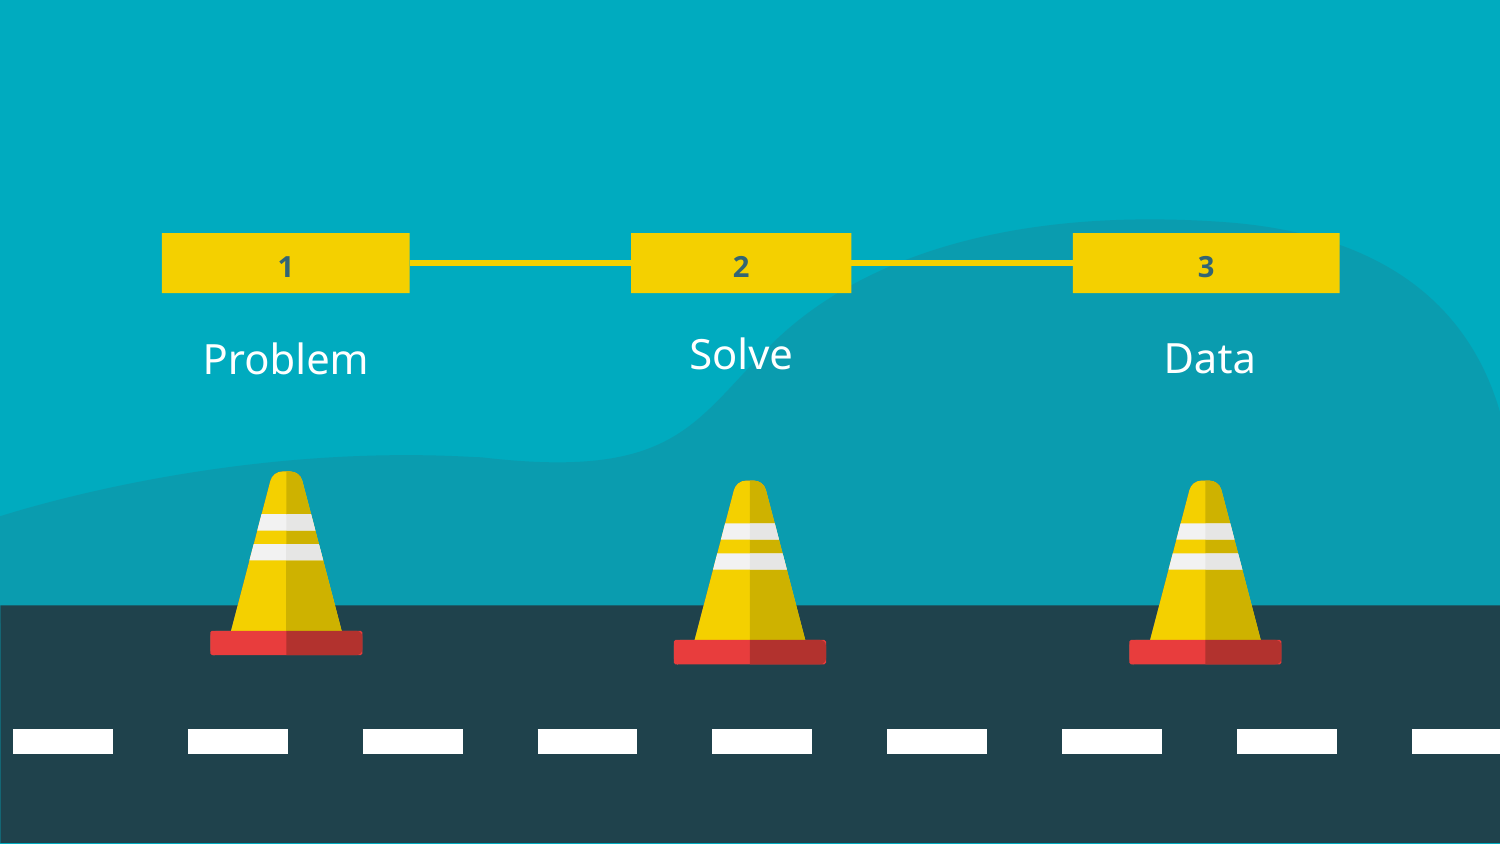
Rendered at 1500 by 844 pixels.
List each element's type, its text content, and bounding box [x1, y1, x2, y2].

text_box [1129, 480, 1282, 666]
text_box Solve [568, 312, 914, 403]
text_box Data [1037, 316, 1383, 407]
text_box 3 [1072, 233, 1340, 294]
text_box Problem [113, 317, 459, 408]
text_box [210, 471, 363, 657]
text_box 2 [631, 233, 852, 262]
text_box 1 [161, 233, 410, 294]
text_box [673, 480, 827, 666]
text_box 2 [631, 271, 852, 294]
